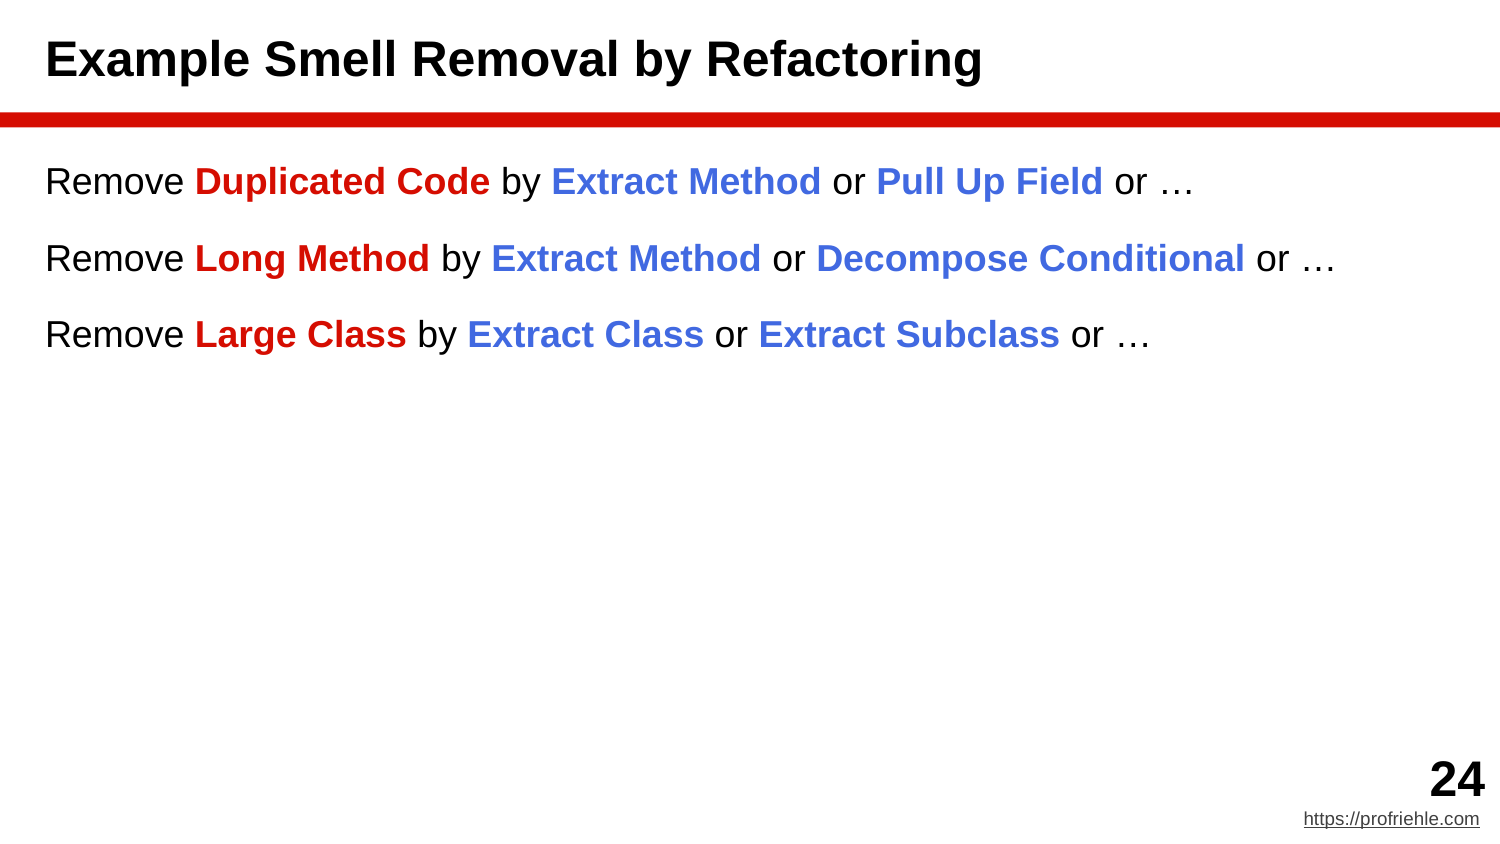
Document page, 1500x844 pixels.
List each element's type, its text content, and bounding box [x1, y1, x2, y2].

slide_number ‹#› https://profriehle.com [1200, 724, 1500, 844]
title Example Smell Removal by Refactoring [0, 0, 1500, 113]
list Remove Duplicated Code by Extract Method or Pull Up Field or … Remove Long Method by Extract Method or Decompose Conditional or … Remove Large Class by Extract Class or Extract Subclass or … [45, 150, 1455, 825]
